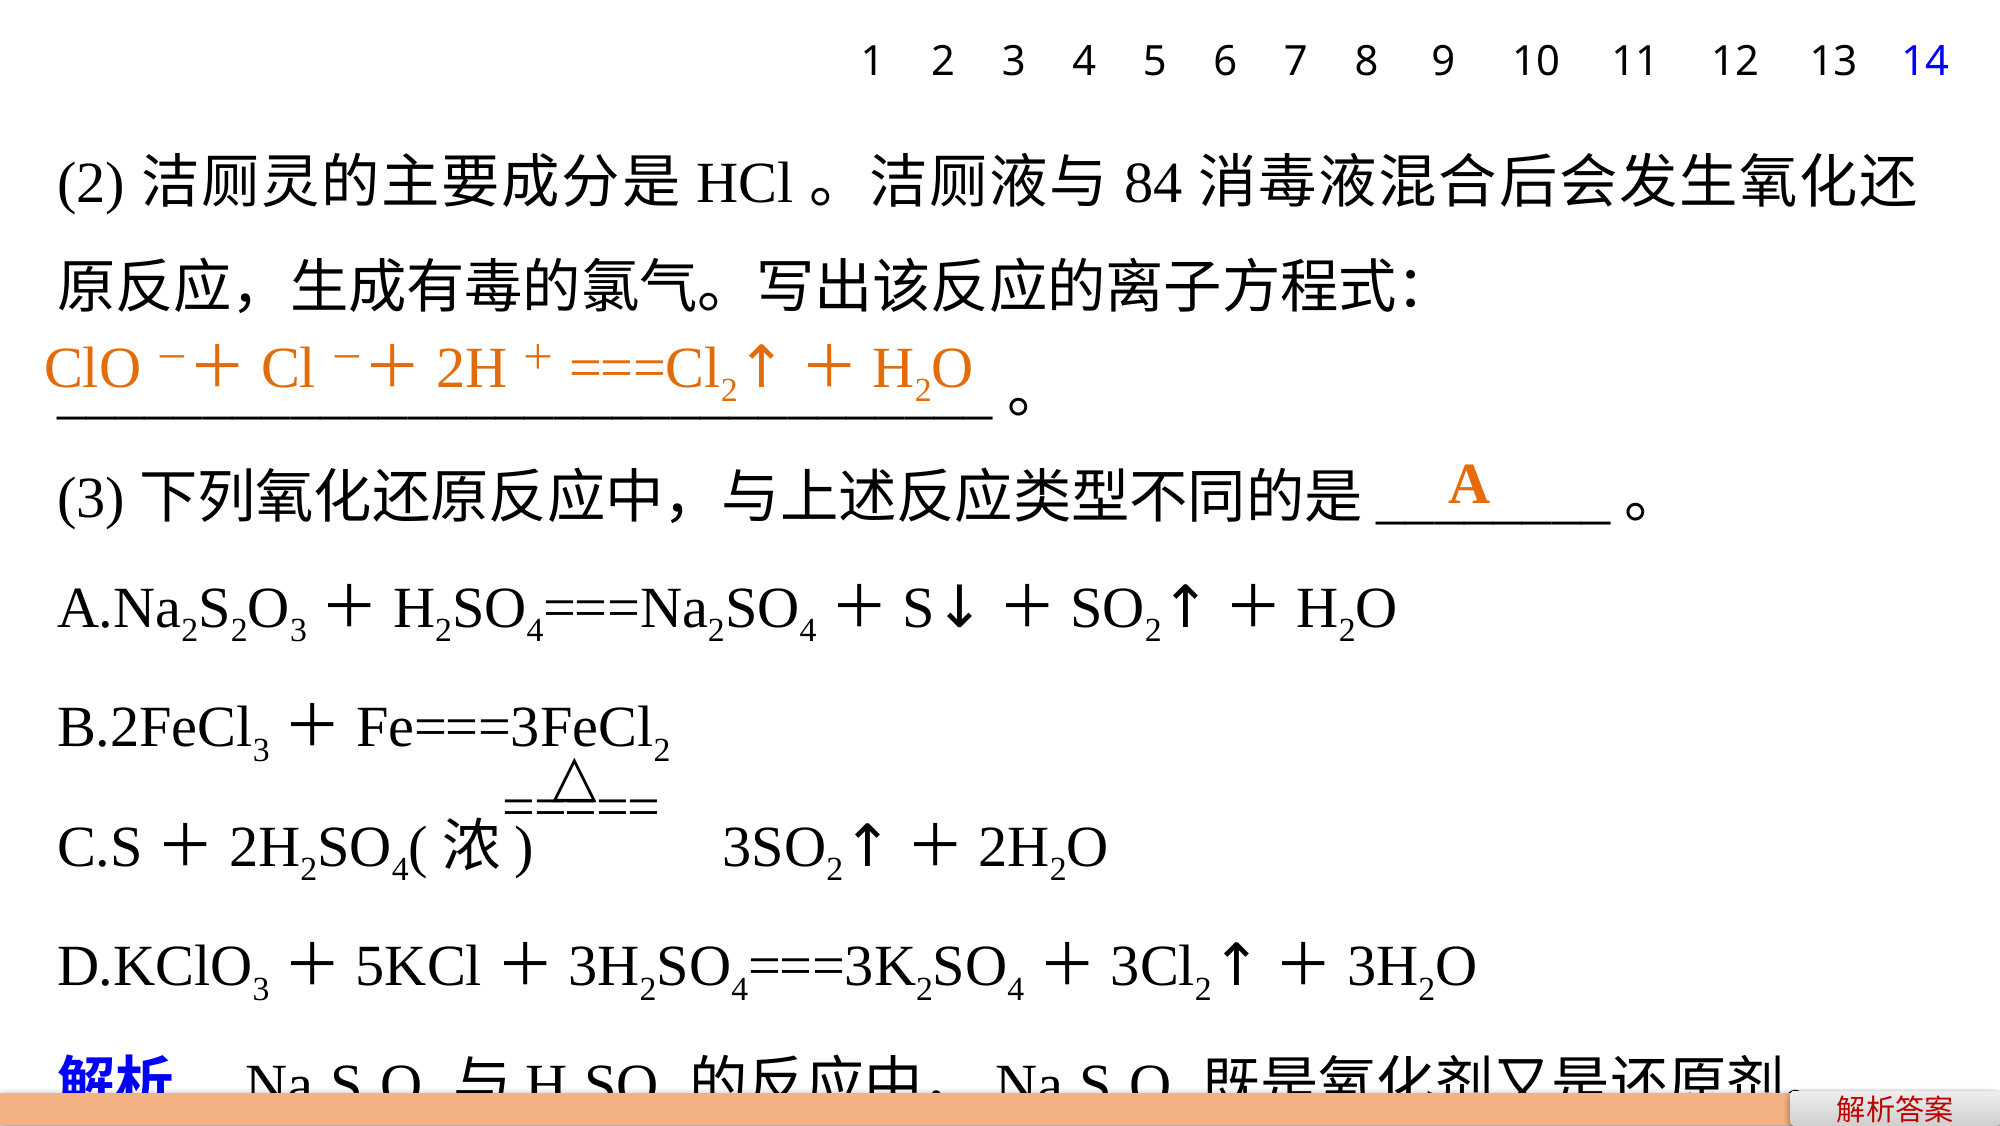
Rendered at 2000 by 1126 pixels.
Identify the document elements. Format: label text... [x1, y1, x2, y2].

text_box 14 [1886, 11, 1965, 106]
text_box 13 [1792, 11, 1875, 106]
text_box 5 [1125, 11, 1185, 106]
text_box 10 [1490, 11, 1582, 106]
text_box 2 [913, 11, 973, 106]
text_box (2)洁厕灵的主要成分是HCl。洁厕液与84消毒液混合后会发生氧化还原反应，生成有毒的氯气。写出该反应的离子方程式： ________________________________。 (3)下列氧化还原反应中，与上述反应类型不同的是________。 A.Na2S2O3＋H2SO4===Na2SO4＋S↓＋SO2↑＋H2O B.2FeCl3＋Fe===3FeCl2 C.S＋2H2SO4(浓) 3SO2↑＋2H2O D.KClO3＋5KCl＋3H2SO4===3K2SO4＋3Cl2↑＋3H2O 解析 Na2S2O3与H2SO4的反应中，Na2S2O3既是氧化剂又是还原剂。 [42, 101, 1933, 1091]
text_box ClO－＋Cl－＋2H＋===Cl2↑＋H2O [29, 321, 989, 416]
text_box 8 [1336, 11, 1397, 106]
text_box 7 [1266, 11, 1326, 106]
text_box 解析答案 [1788, 1089, 2000, 1126]
text_box 3 [984, 11, 1044, 106]
text_box 6 [1195, 11, 1255, 106]
text_box 1 [843, 11, 903, 106]
text_box 9 [1407, 11, 1480, 106]
text_box [0, 1092, 1787, 1126]
text_box 4 [1054, 11, 1114, 106]
text_box 12 [1689, 11, 1781, 106]
text_box A [1433, 437, 1506, 523]
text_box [502, 723, 714, 892]
text_box 11 [1592, 11, 1678, 106]
